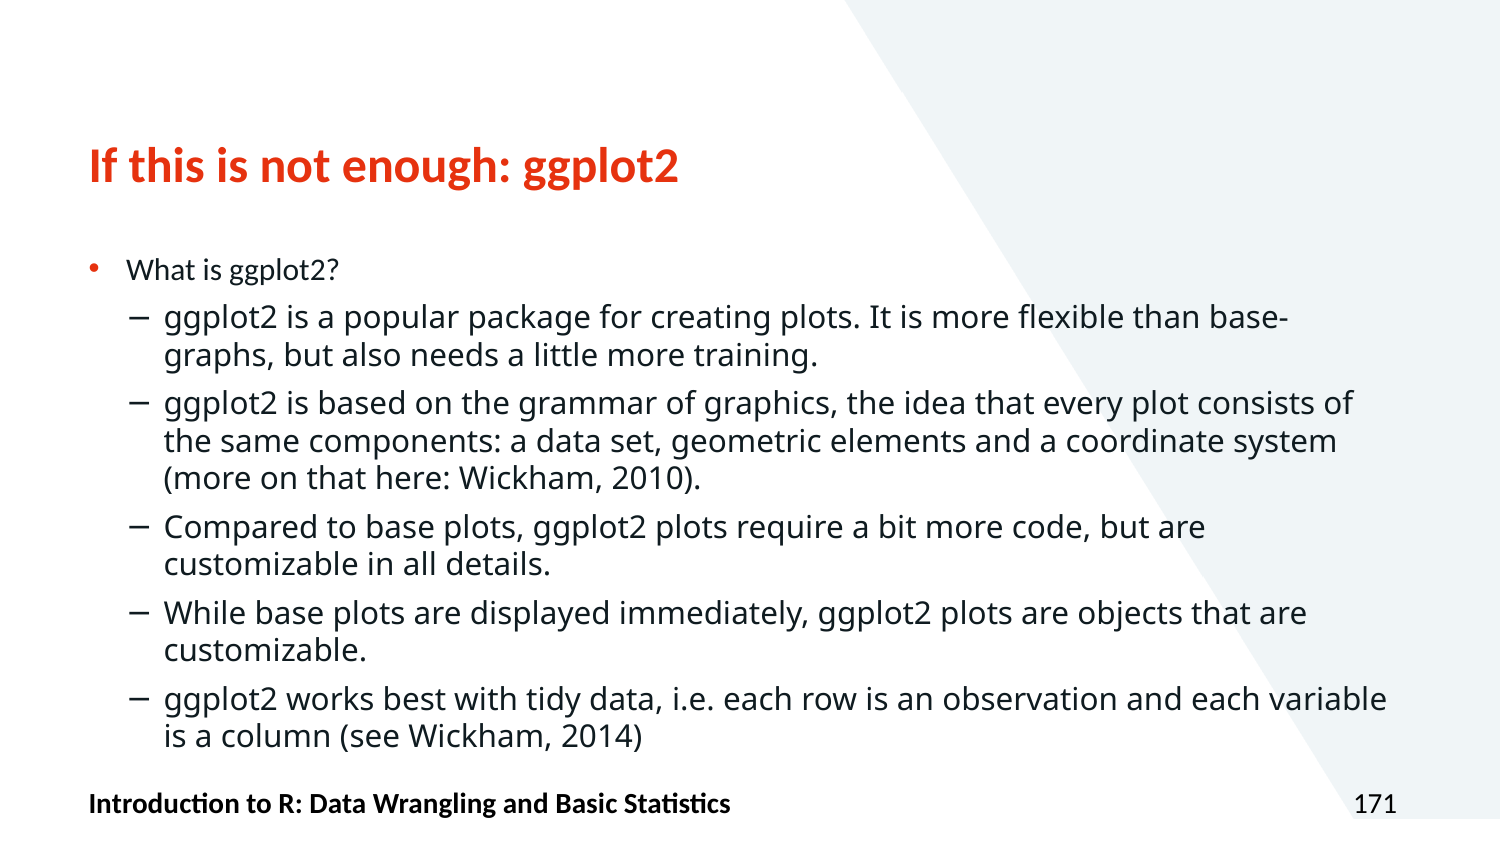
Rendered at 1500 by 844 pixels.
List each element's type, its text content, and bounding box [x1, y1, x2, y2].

list What is ggplot2? ggplot2 is a popular package for creating plots. It is more flexible than base-graphs, but also needs a little more training. ggplot2 is based on the grammar of graphics, the idea that every plot consists of the same components: a data set, geometric elements and a coordinate system (more on that here: Wickham, 2010). Compared to base plots, ggplot2 plots require a bit more code, but are customizable in all details. While base plots are displayed immediately, ggplot2 plots are objects that are customizable. ggplot2 works best with tidy data, i.e. each row is an observation and each variable is a column (see Wickham, 2014) [88, 248, 1398, 756]
picture [0, 0, 1500, 819]
footer Introduction to R: Data Wrangling and Basic Statistics [88, 785, 1217, 819]
slide_number 171 [1239, 785, 1398, 819]
title If this is not enough: ggplot2 [88, 129, 1398, 232]
